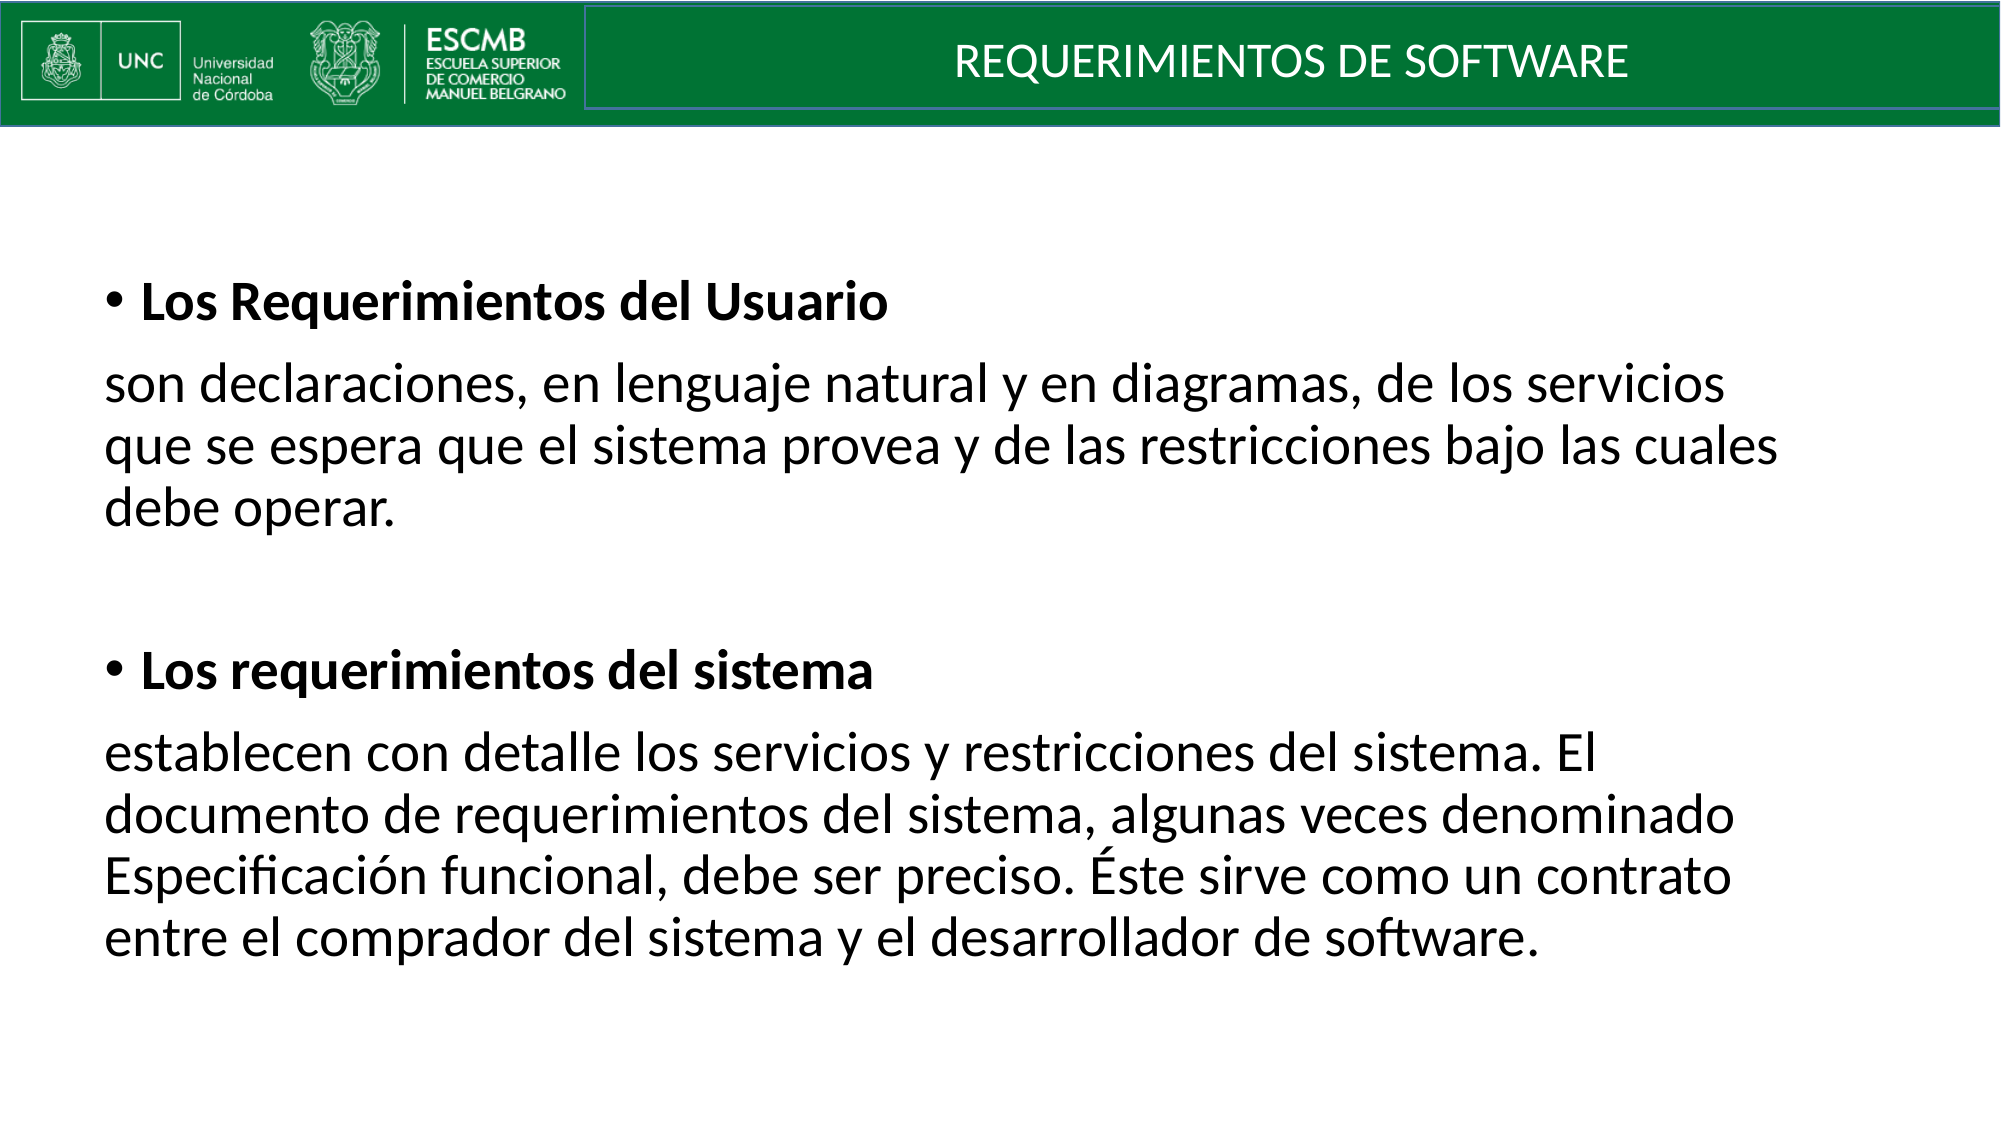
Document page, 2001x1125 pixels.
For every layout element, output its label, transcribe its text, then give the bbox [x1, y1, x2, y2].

list Los Requerimientos del Usuario son declaraciones, en lenguaje natural y en diagramas, de los servicios que se espera que el sistema provea y de las restricciones bajo las cuales debe operar. Los requerimientos del sistema establecen con detalle los servicios y restricciones del sistema. El documento de requerimientos del sistema, algunas veces denominado Especificación funcional, debe ser preciso. Éste sirve como un contrato entre el comprador del sistema y el desarrollador de software. [89, 264, 1815, 978]
text_box REQUERIMIENTOS DE SOFTWARE [584, 5, 2000, 110]
picture [20, 4, 574, 116]
